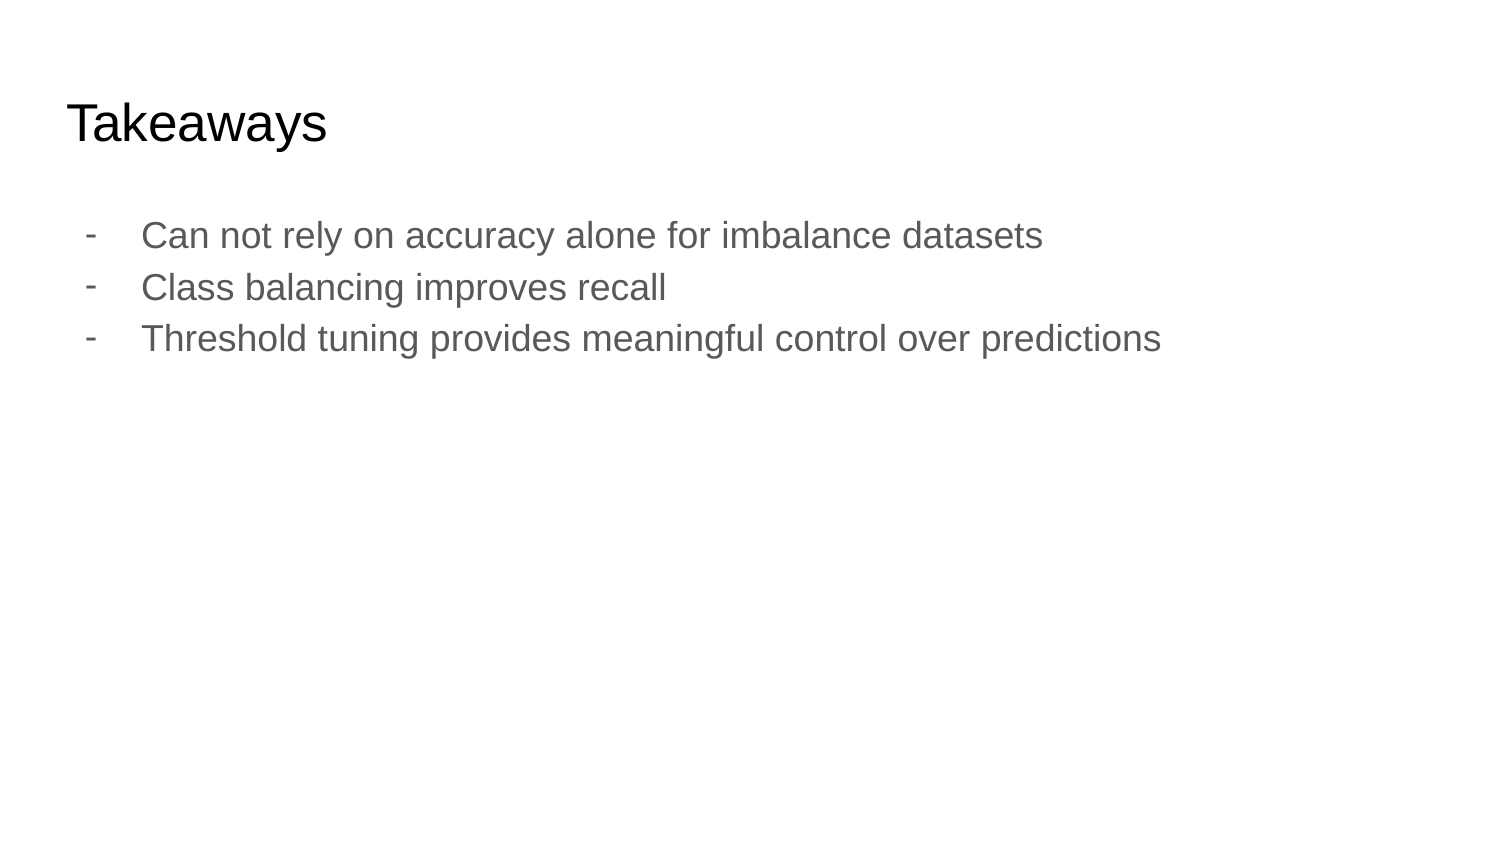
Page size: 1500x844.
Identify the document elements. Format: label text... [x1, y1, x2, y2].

list Can not rely on accuracy alone for imbalance datasets Class balancing improves recall Threshold tuning provides meaningful control over predictions [51, 189, 1449, 750]
title Takeaways [51, 72, 1449, 167]
